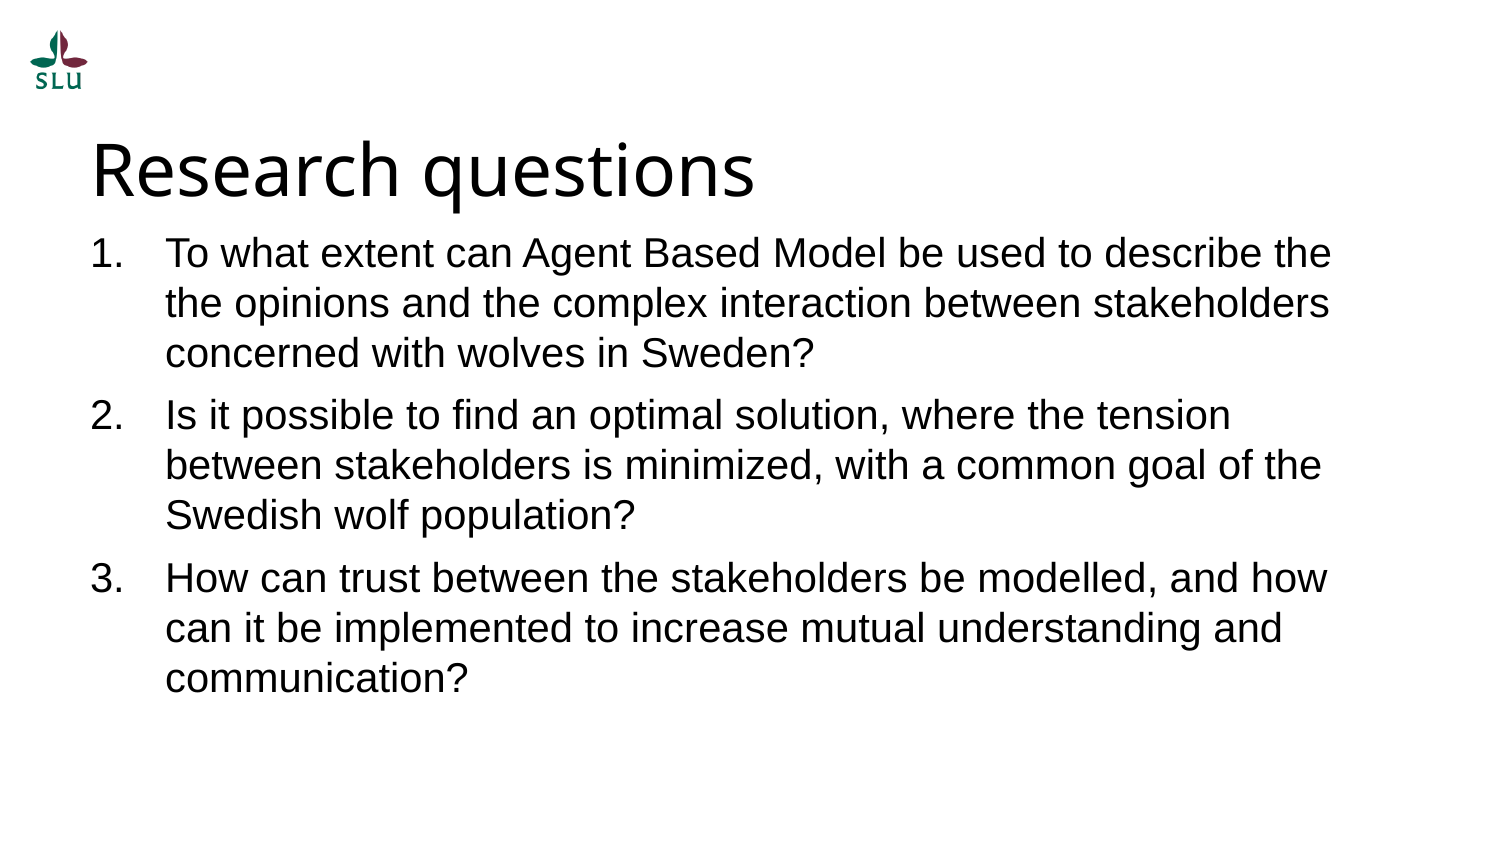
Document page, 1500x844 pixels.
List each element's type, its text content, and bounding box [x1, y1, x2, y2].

list To what extent can Agent Based Model be used to describe the the opinions and the complex interaction between stakeholders concerned with wolves in Sweden? Is it possible to find an optimal solution, where the tension between stakeholders is minimized, with a common goal of the Swedish wolf population? How can trust between the stakeholders be modelled, and how can it be implemented to increase mutual understanding and communication? [75, 218, 1385, 787]
title Research questions [75, 119, 1425, 219]
